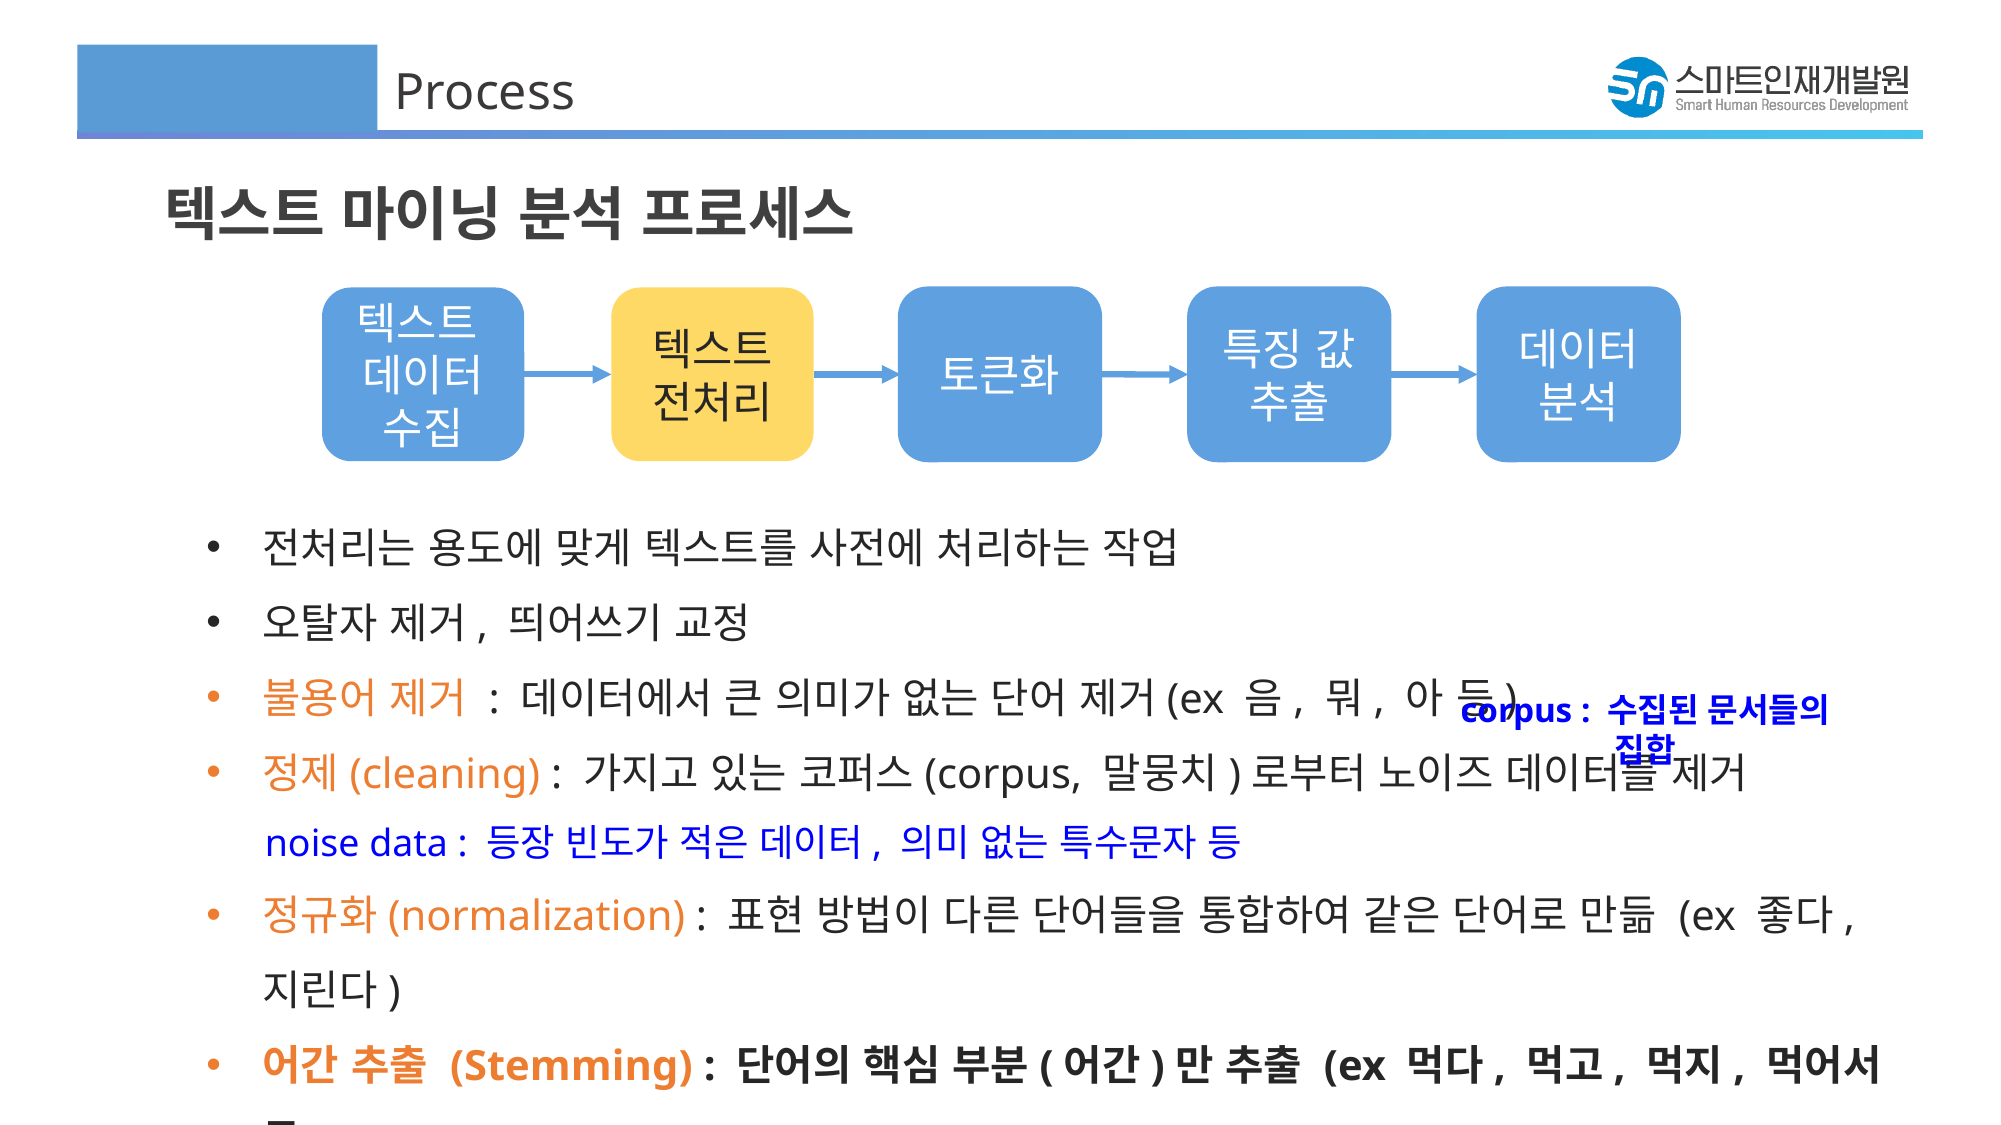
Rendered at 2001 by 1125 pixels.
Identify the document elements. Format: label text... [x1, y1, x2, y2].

text_box corpus : 수집된 문서들의 집합 [1416, 681, 1875, 777]
text_box 토큰화 [897, 286, 1103, 463]
text_box Process [379, 51, 756, 127]
text_box 데이터 분석 [1476, 286, 1681, 463]
text_box 전처리는 용도에 맞게 텍스트를 사전에 처리하는 작업 오탈자 제거, 띄어쓰기 교정 불용어 제거 : 데이터에서 큰 의미가 없는 단어 제거(ex 음, 뭐, 아 등) 정제(cleaning) : 가지고 있는 코퍼스(corpus, 말뭉치)로부터 노이즈 데이터를 제거 noise data : 등장 빈도가 적은 데이터, 의미 없는 특수문자 등 정규화(normalization) : 표현 방법이 다른 단어들을 통합하여 같은 단어로 만듦 (ex 좋다, 지린다) 어간 추출 (Stemming) : 단어의 핵심 부분(어간)만 추출 (ex 먹다, 먹고, 먹지, 먹어서 등) 표제어 추출 (Lemmatization) : 유사한 단어들에서 대표 단어를 추출 (am, are, is는 be동사) [190, 488, 1953, 1125]
text_box 텍스트 마이닝 분석 프로세스 [149, 169, 870, 255]
text_box 특징 값 추출 [1187, 286, 1392, 463]
text_box 텍스트 전처리 [610, 286, 815, 463]
picture [77, 44, 1923, 139]
text_box 텍스트 데이터 수집 [320, 286, 526, 463]
